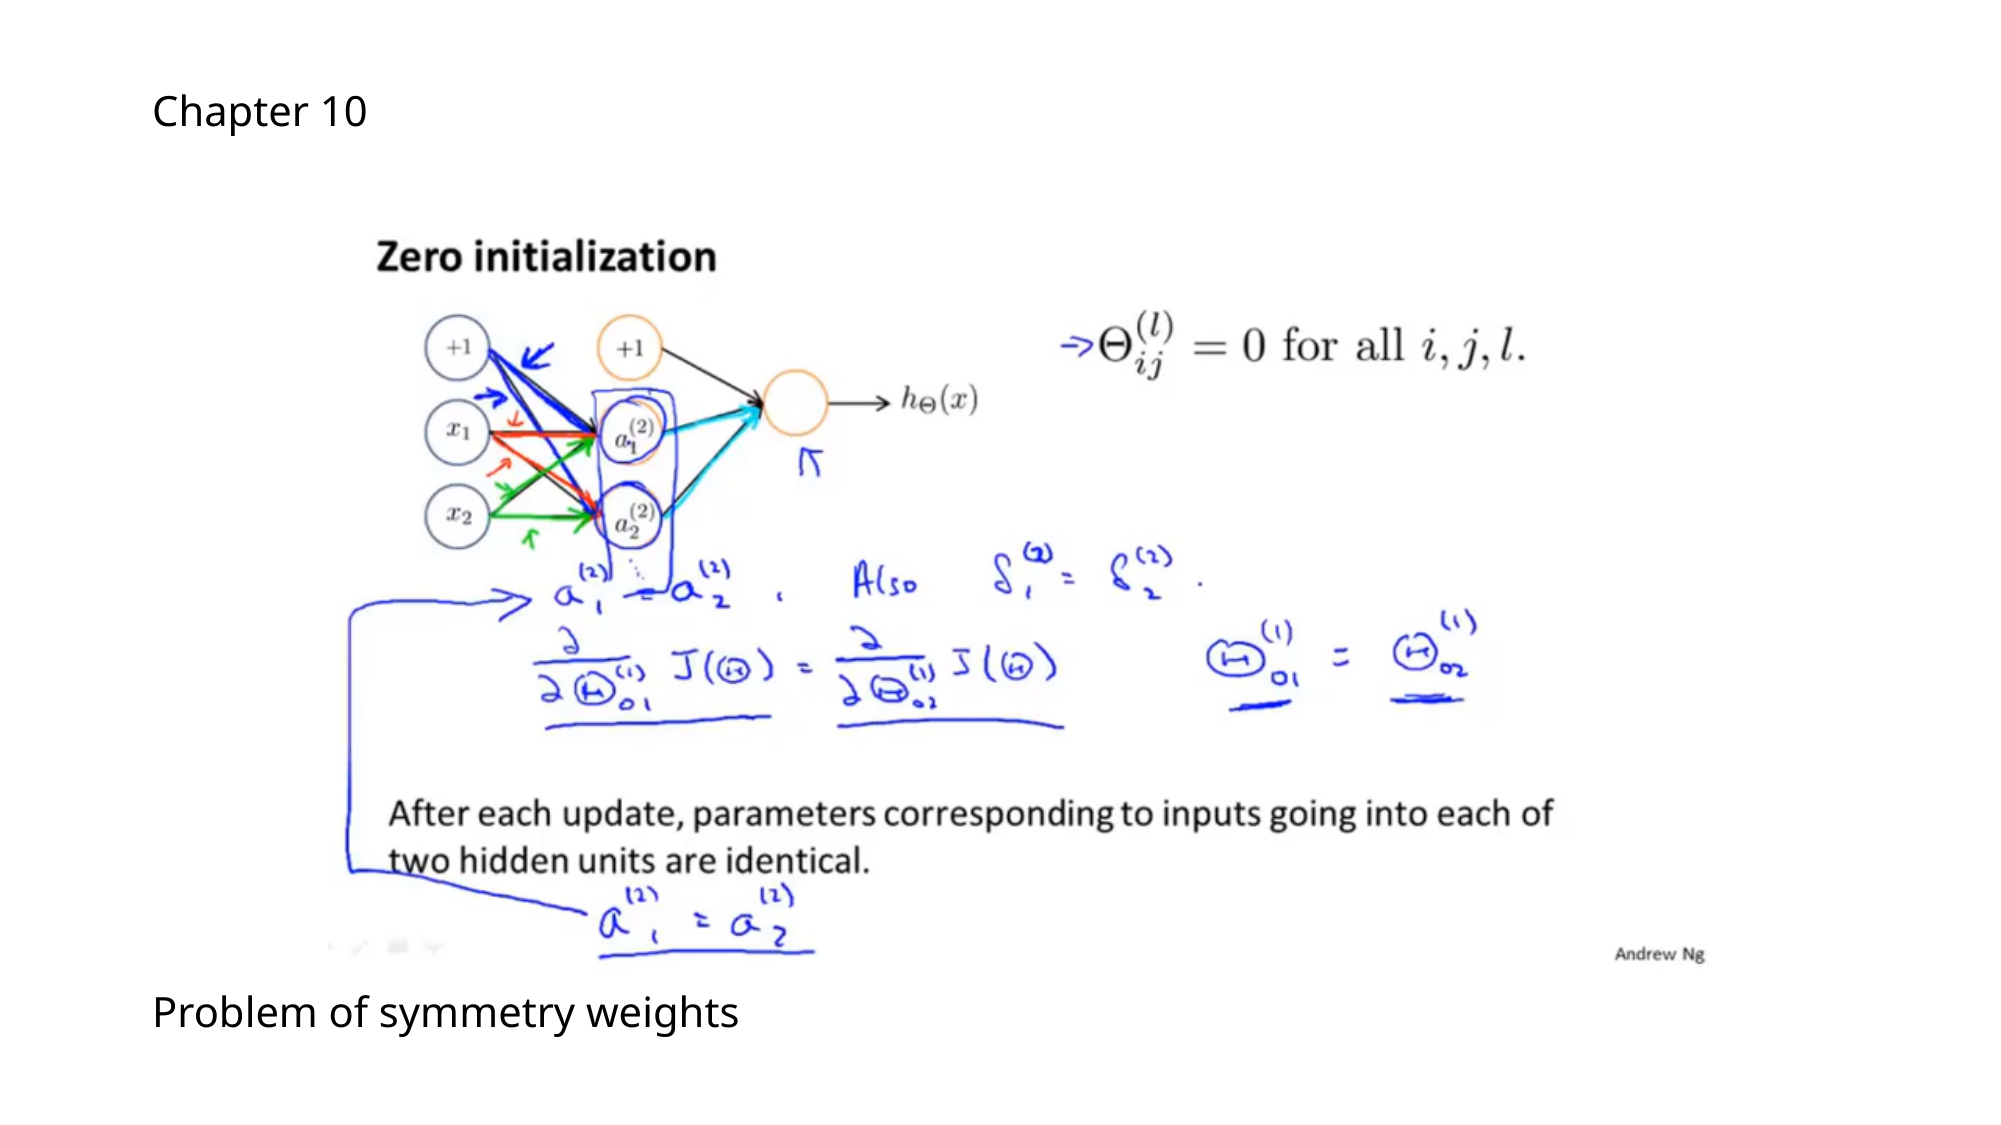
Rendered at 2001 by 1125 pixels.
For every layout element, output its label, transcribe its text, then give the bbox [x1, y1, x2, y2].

text_box Chapter 10 Problem of symmetry weights [137, 77, 1926, 1043]
picture [328, 193, 1735, 975]
